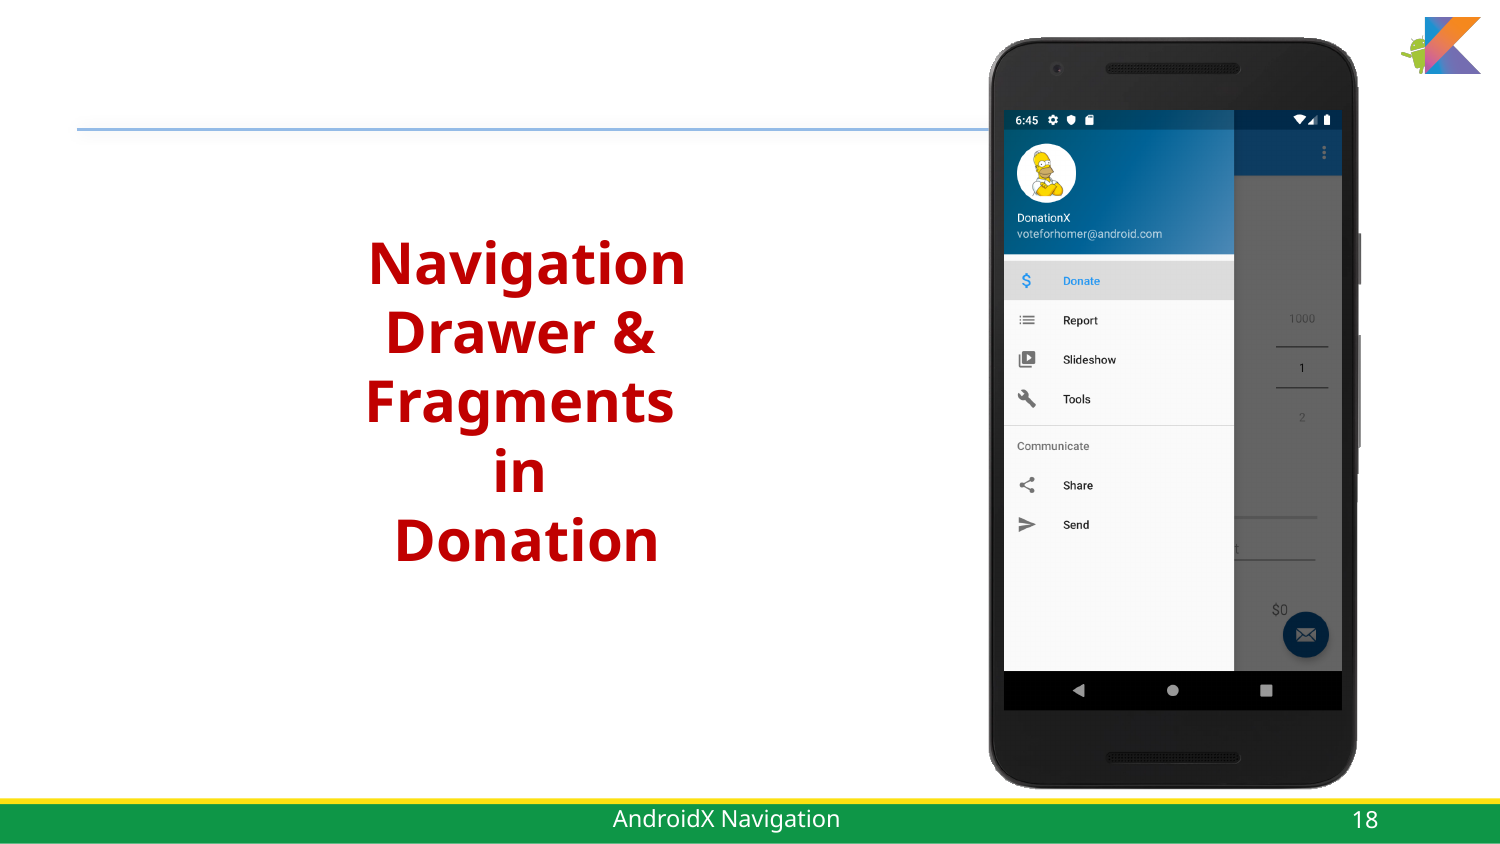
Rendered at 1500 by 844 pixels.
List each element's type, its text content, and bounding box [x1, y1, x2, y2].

title Navigation Drawer & Fragments in Donation [276, 456, 779, 583]
picture [1401, 17, 1481, 74]
slide_number 18 [1074, 799, 1388, 844]
picture [980, 37, 1362, 801]
footer AndroidX Navigation [527, 802, 927, 843]
